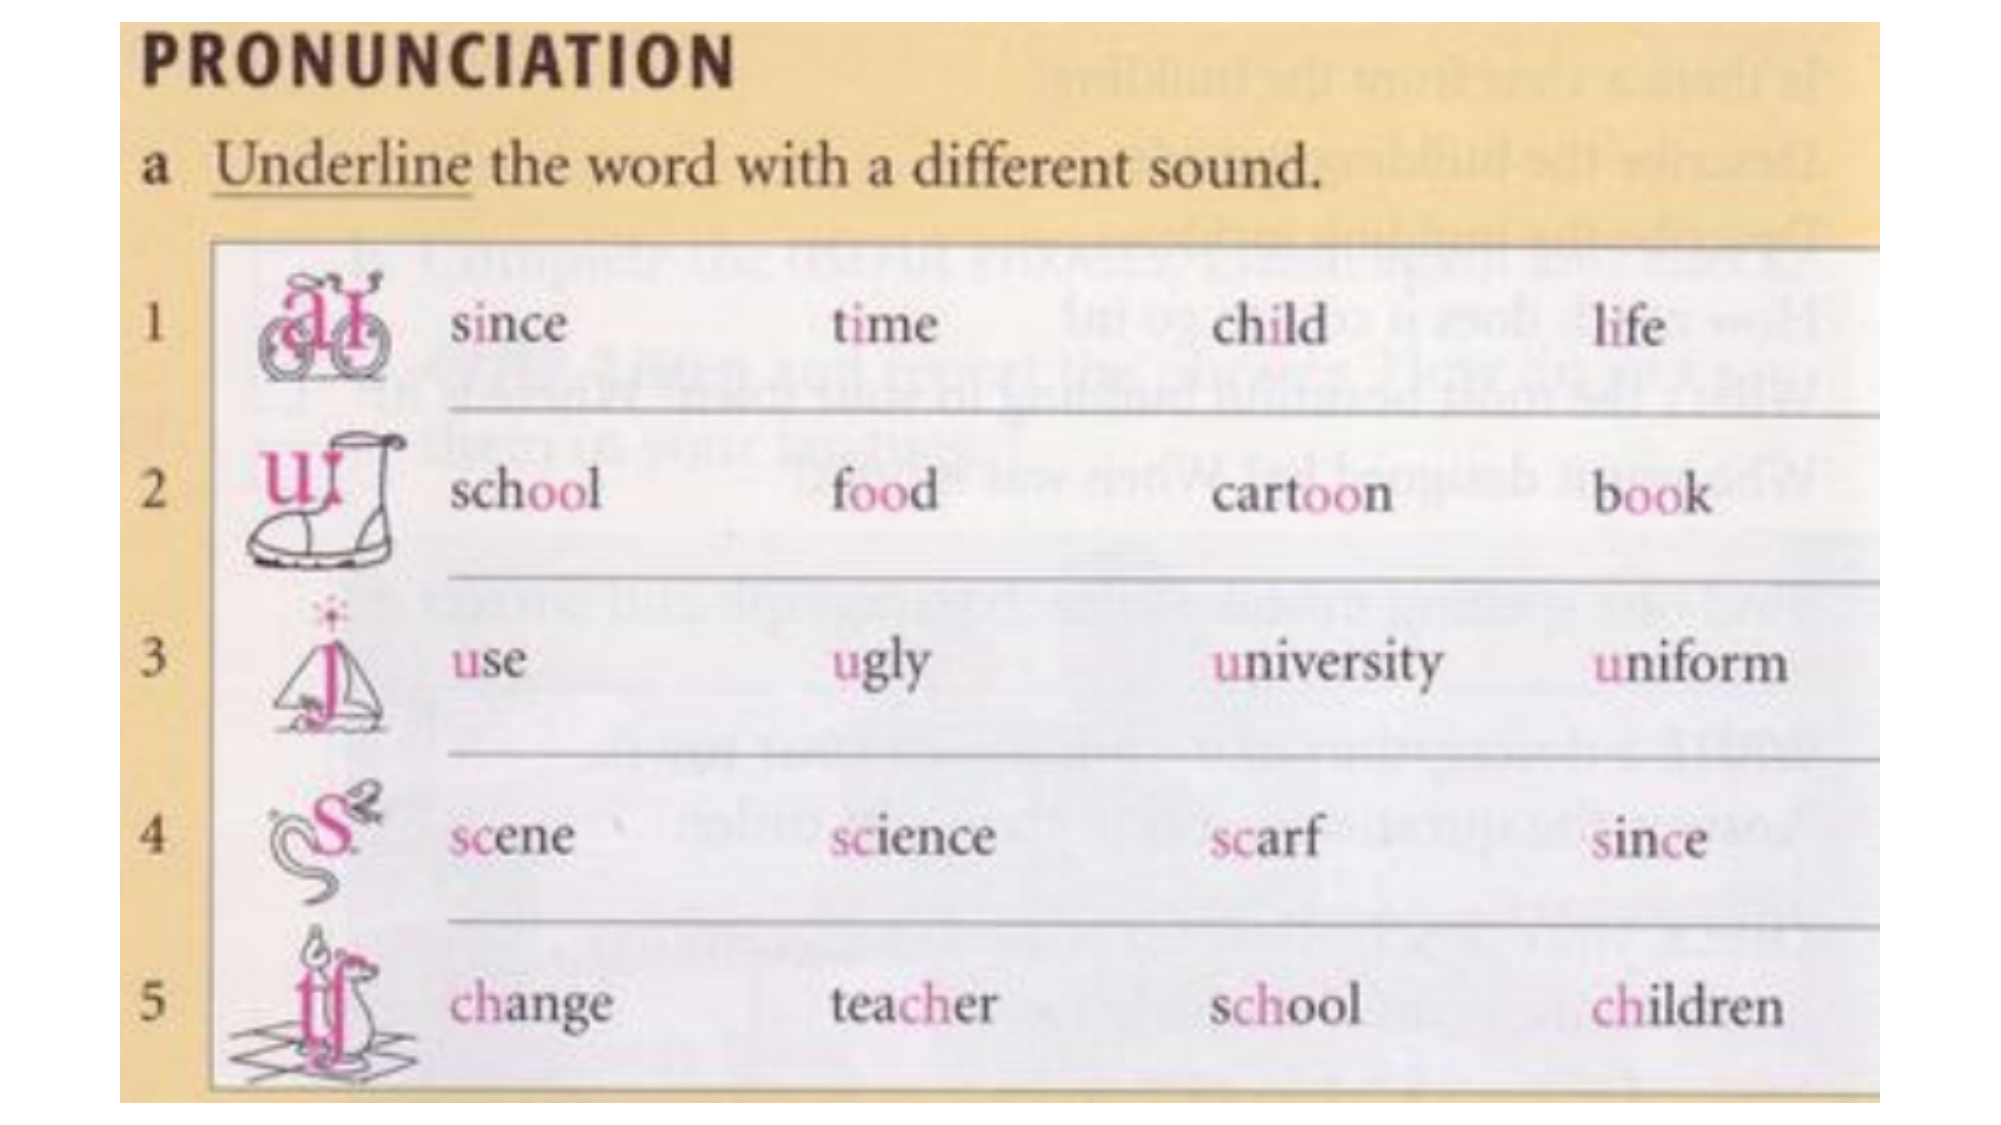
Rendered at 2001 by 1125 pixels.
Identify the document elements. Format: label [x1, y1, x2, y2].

picture [120, 22, 1880, 1103]
